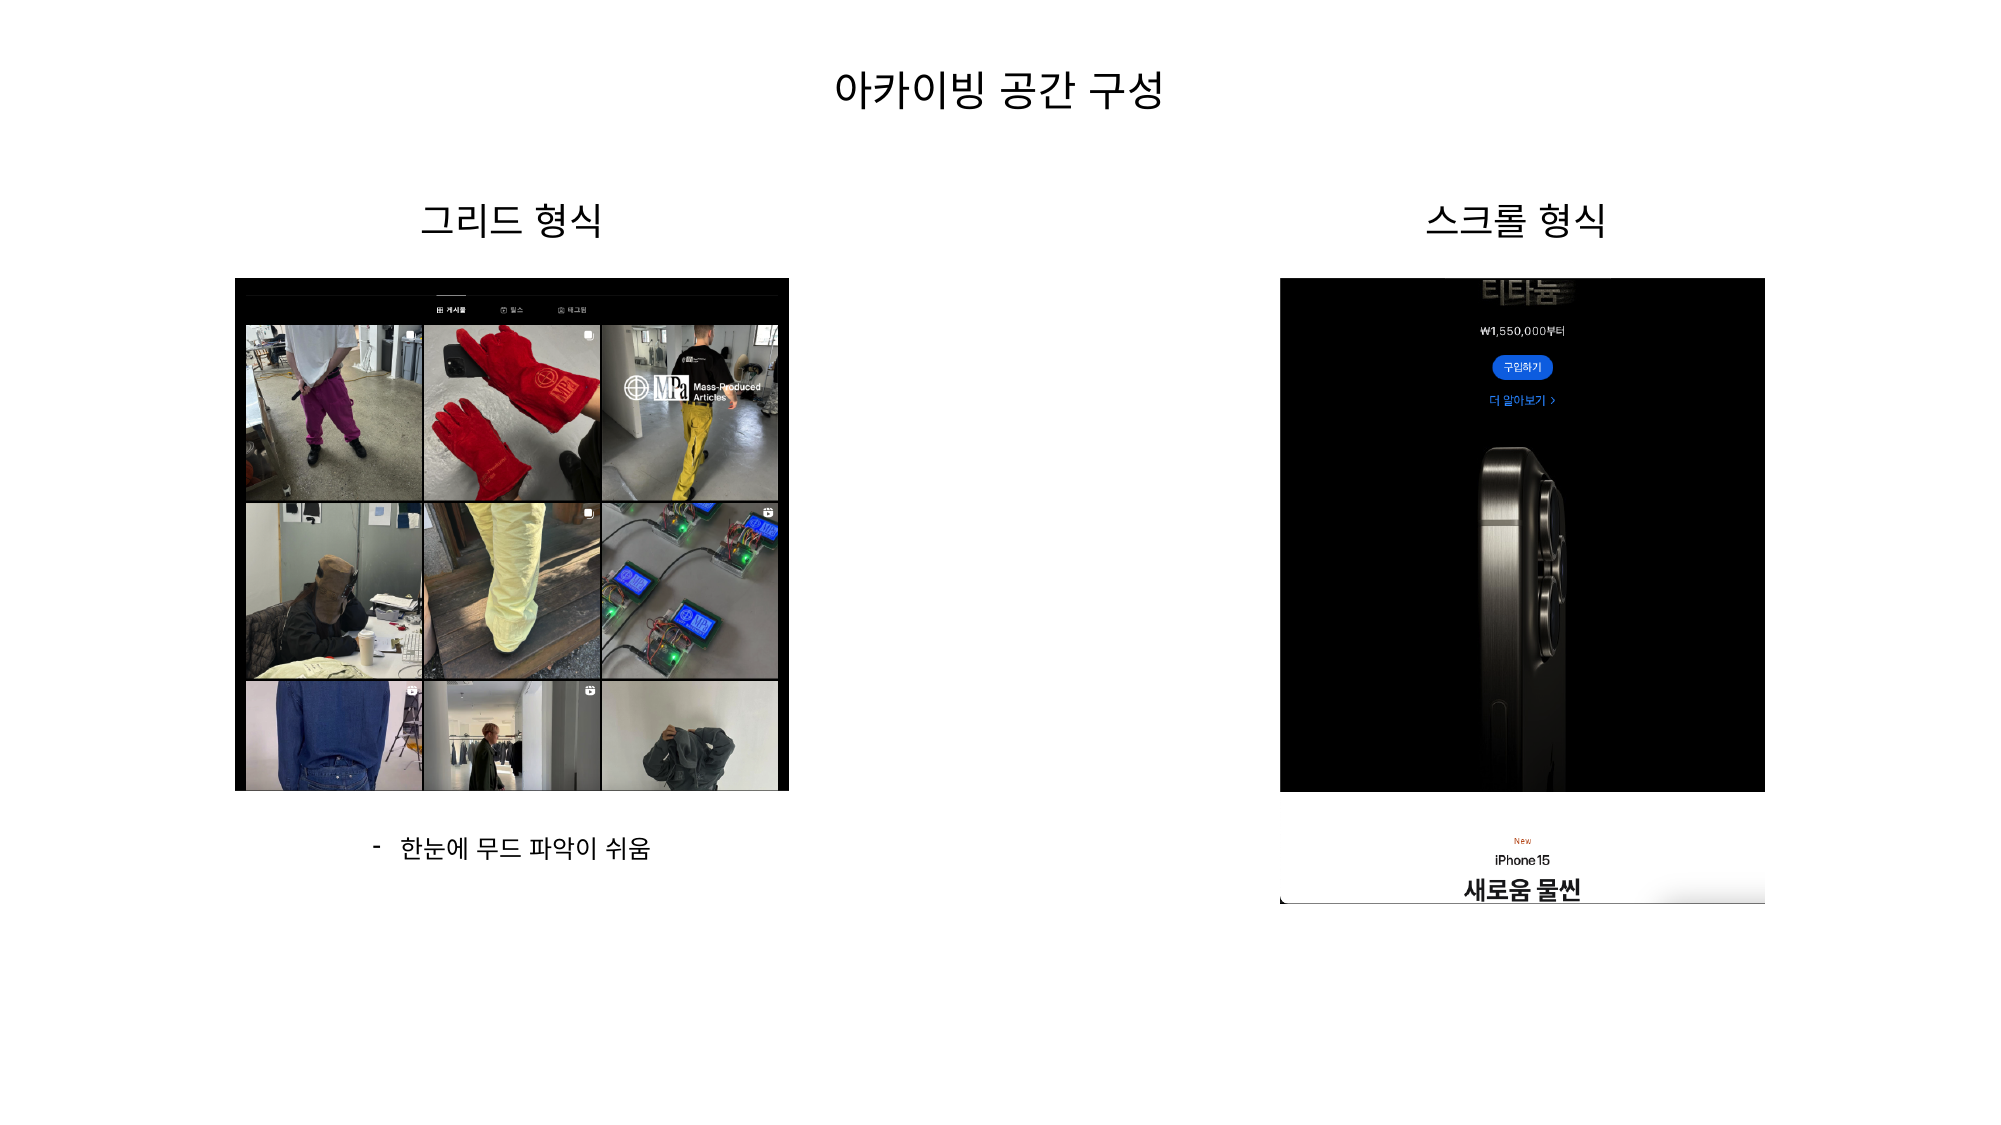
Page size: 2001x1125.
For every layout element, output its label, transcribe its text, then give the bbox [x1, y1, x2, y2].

text_box 스크롤 형식 [1192, 190, 1841, 251]
text_box 아카이빙 공간 구성 [675, 56, 1325, 122]
text_box 한눈에 무드 파악이 쉬움 [187, 825, 837, 901]
picture [1280, 277, 1765, 904]
picture [235, 278, 789, 791]
text_box 그리드 형식 [187, 190, 837, 251]
